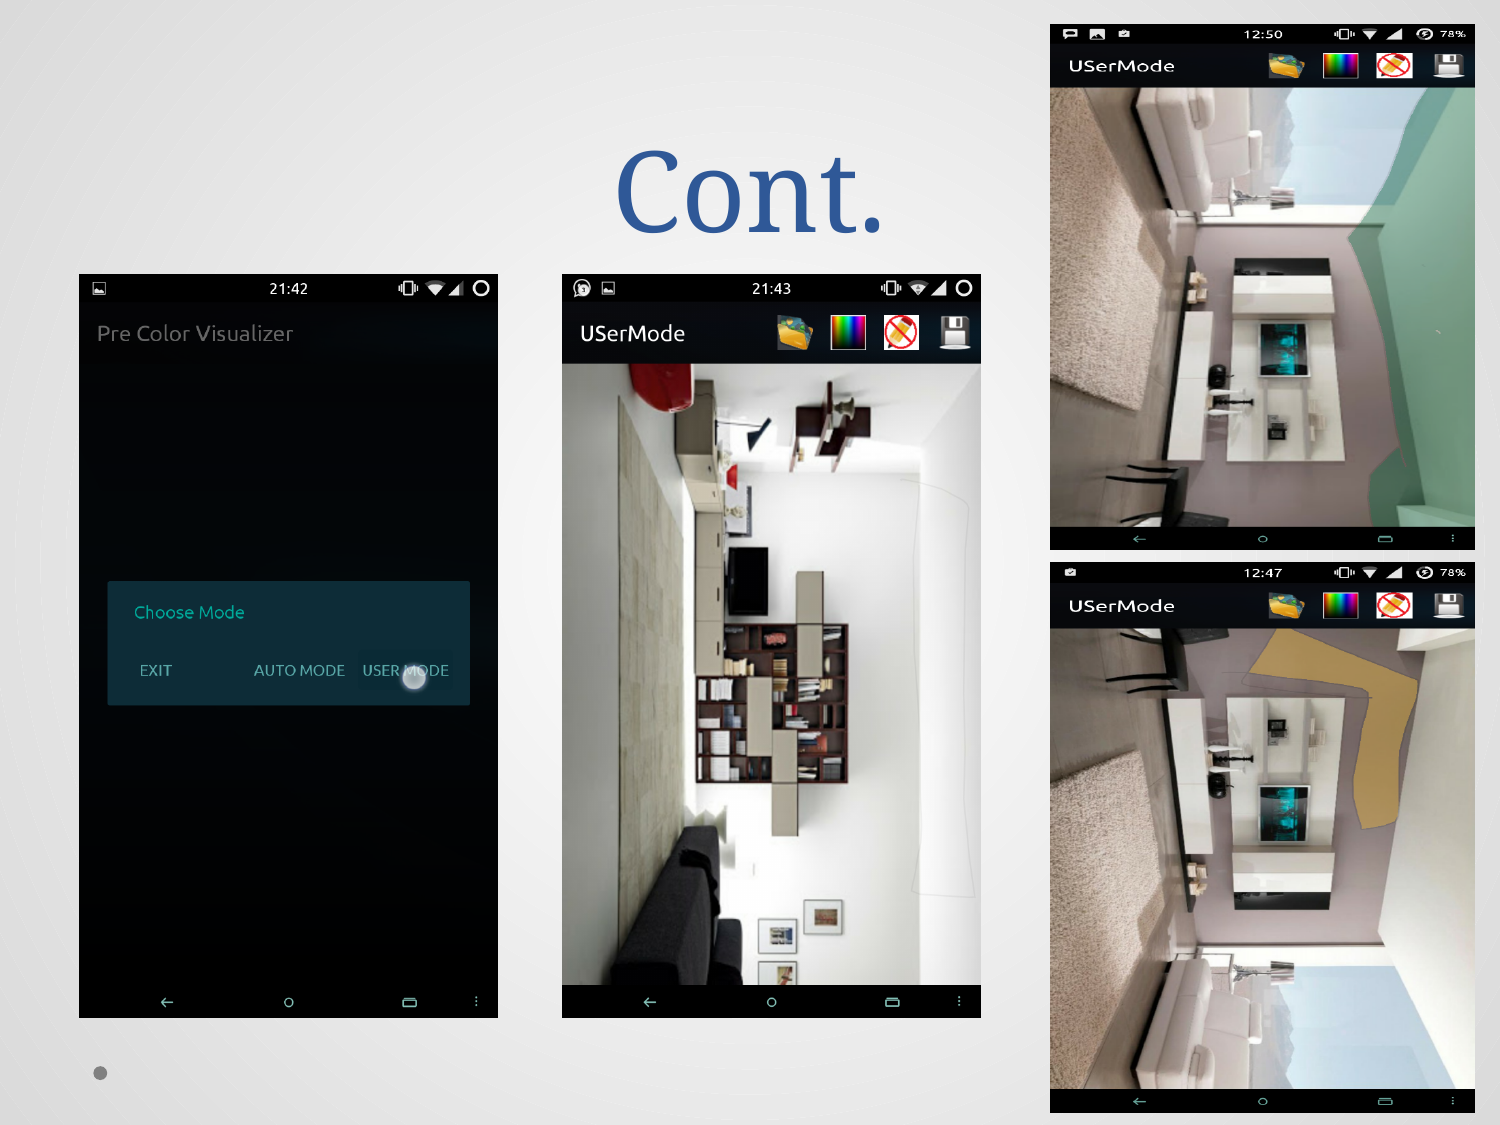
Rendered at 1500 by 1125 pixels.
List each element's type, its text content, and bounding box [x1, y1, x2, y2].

picture [1049, 24, 1476, 551]
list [79, 274, 498, 1018]
title Cont. [75, 0, 1425, 263]
picture [562, 274, 981, 1018]
picture [1049, 562, 1476, 1113]
